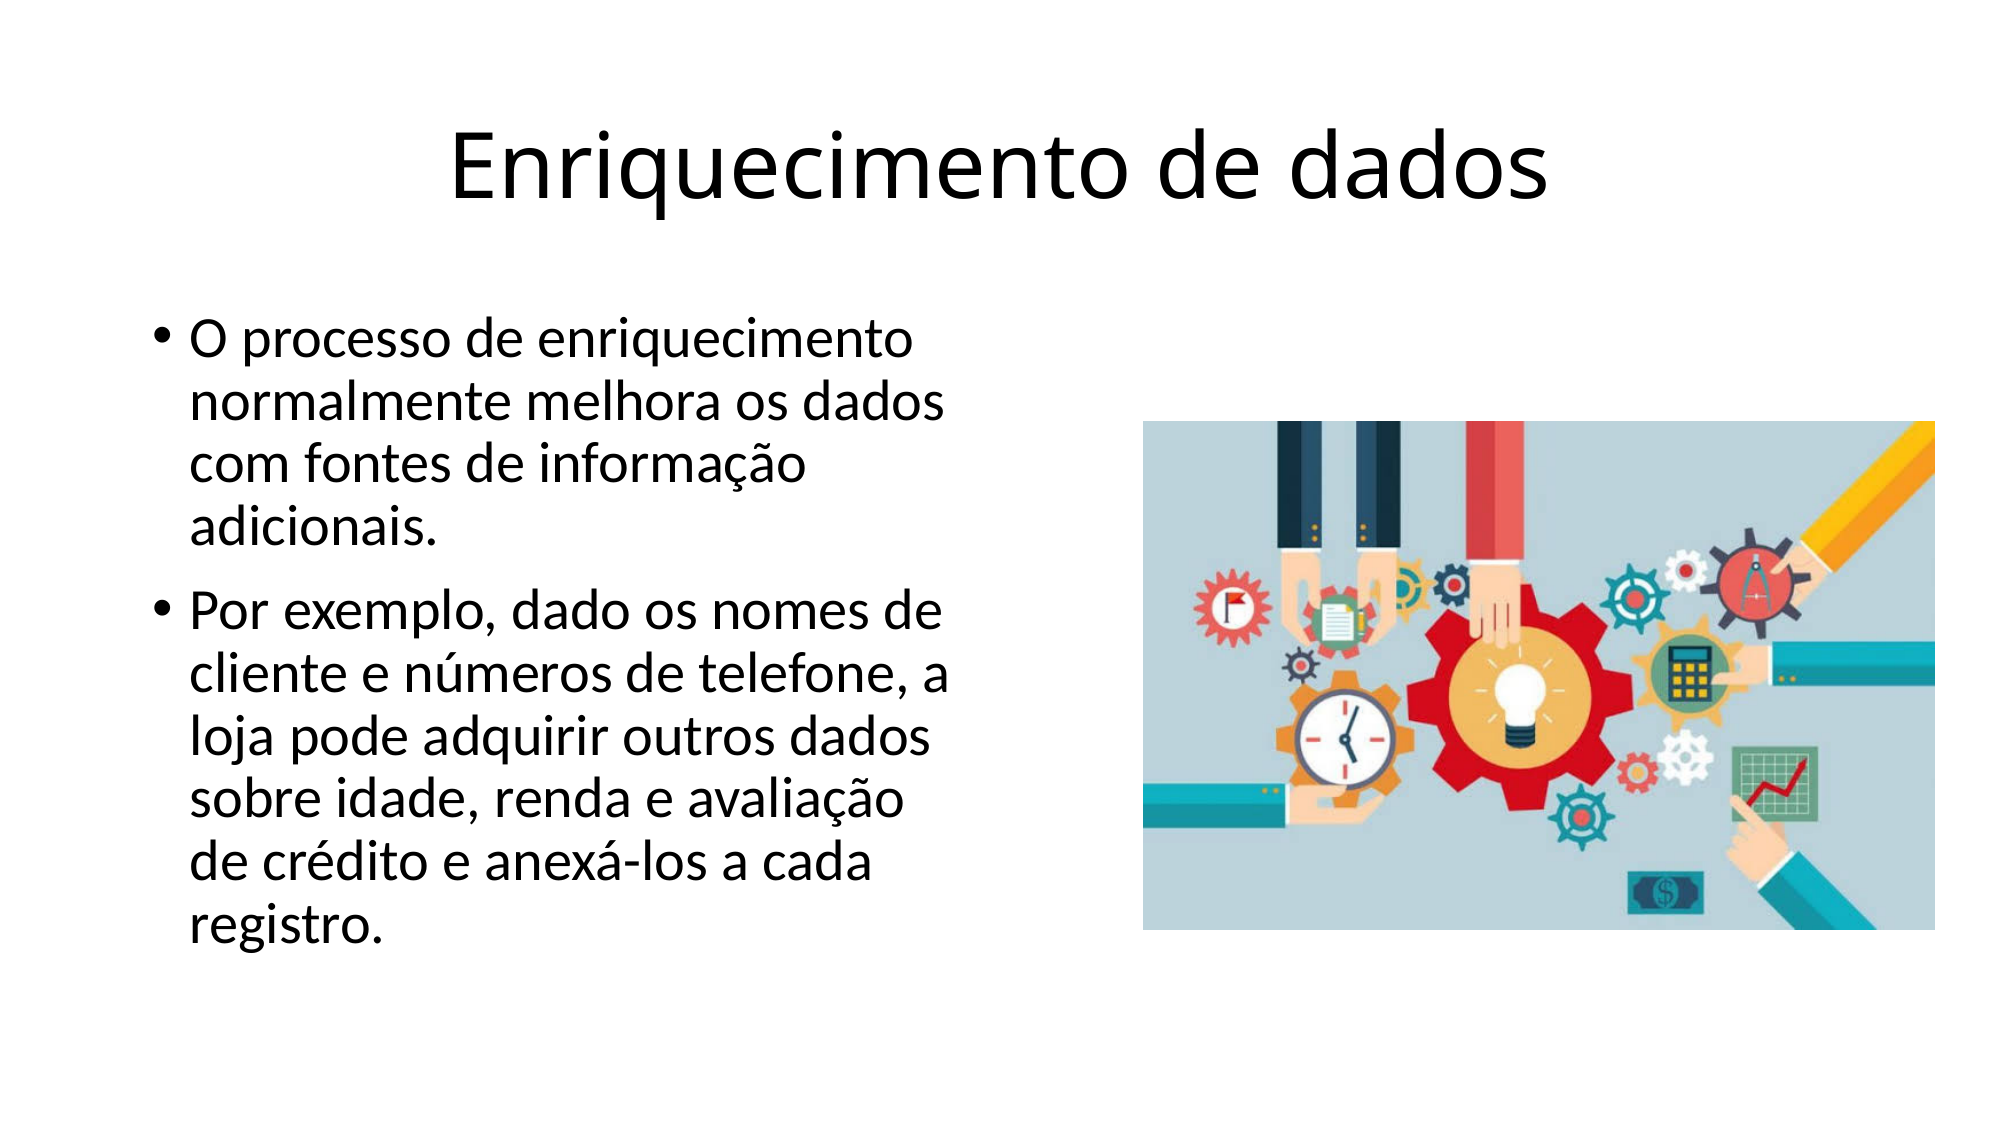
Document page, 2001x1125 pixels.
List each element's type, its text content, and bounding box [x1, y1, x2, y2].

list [1143, 421, 1935, 930]
list O processo de enriquecimento normalmente melhora os dados com fontes de informação adicionais. Por exemplo, dado os nomes de cliente e números de telefone, a loja pode adquirir outros dados sobre idade, renda e avaliação de crédito e anexá-los a cada registro. [137, 299, 988, 1014]
title Enriquecimento de dados [137, 59, 1863, 278]
